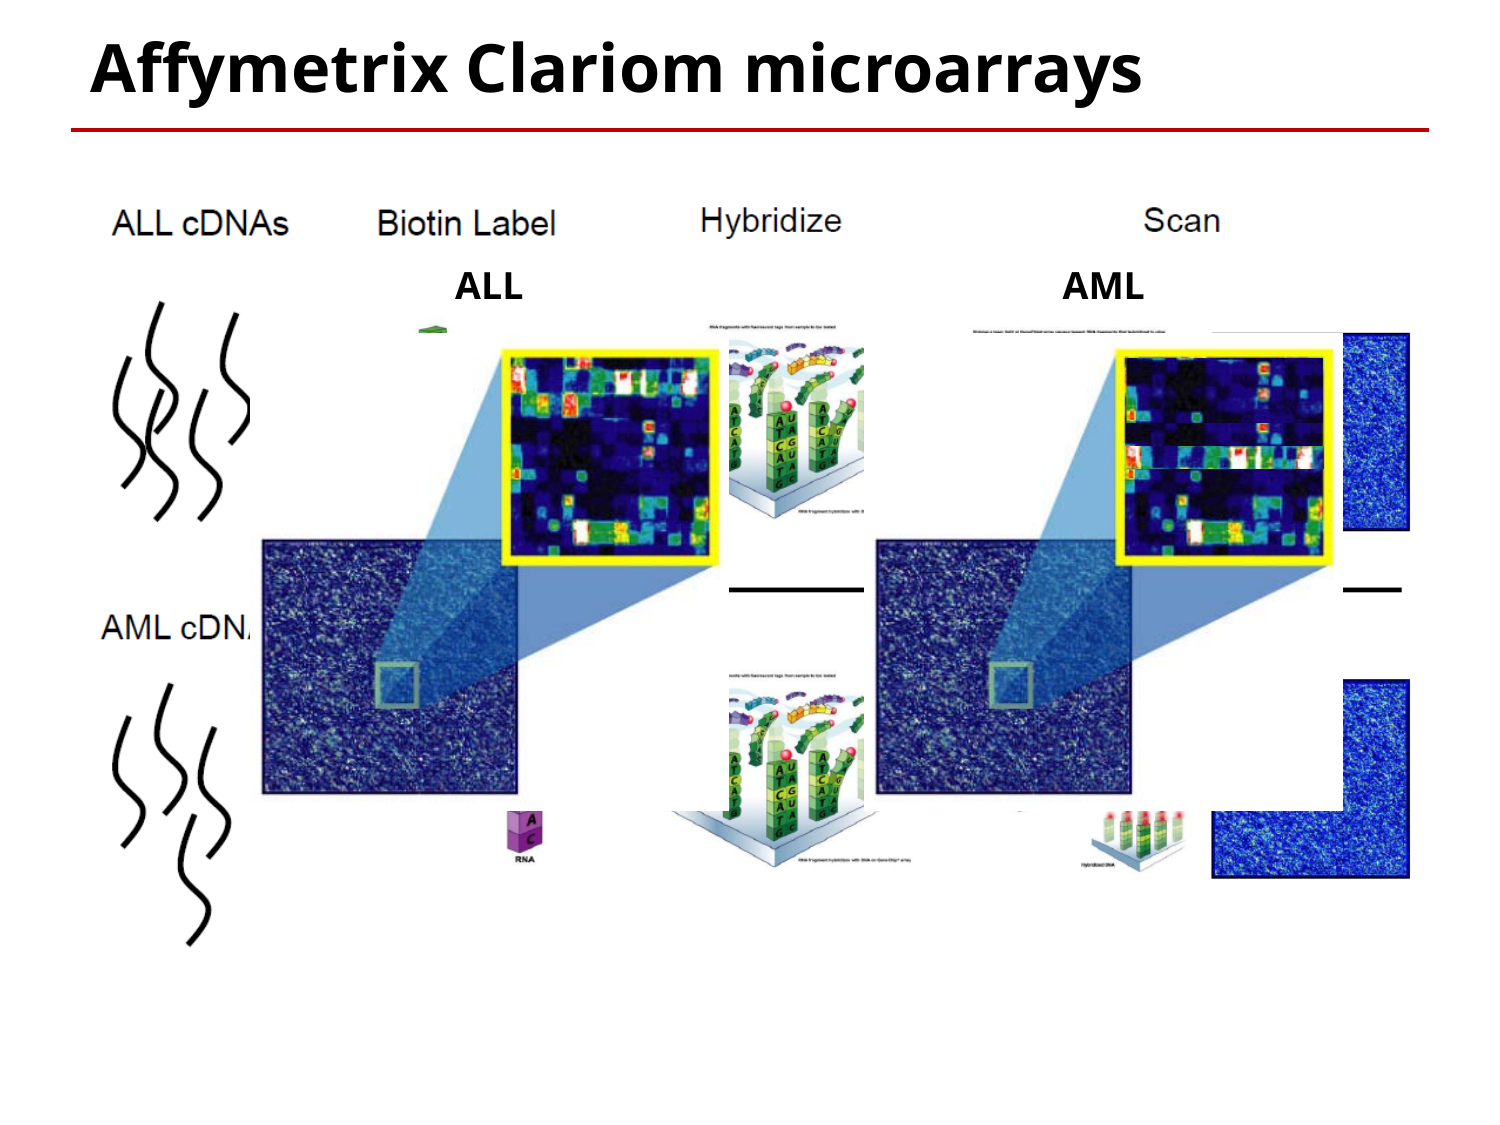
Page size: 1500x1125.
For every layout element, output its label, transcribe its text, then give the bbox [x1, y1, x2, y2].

title Affymetrix Clariom microarrays [75, 24, 1425, 118]
picture [70, 200, 1430, 968]
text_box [864, 333, 1343, 811]
